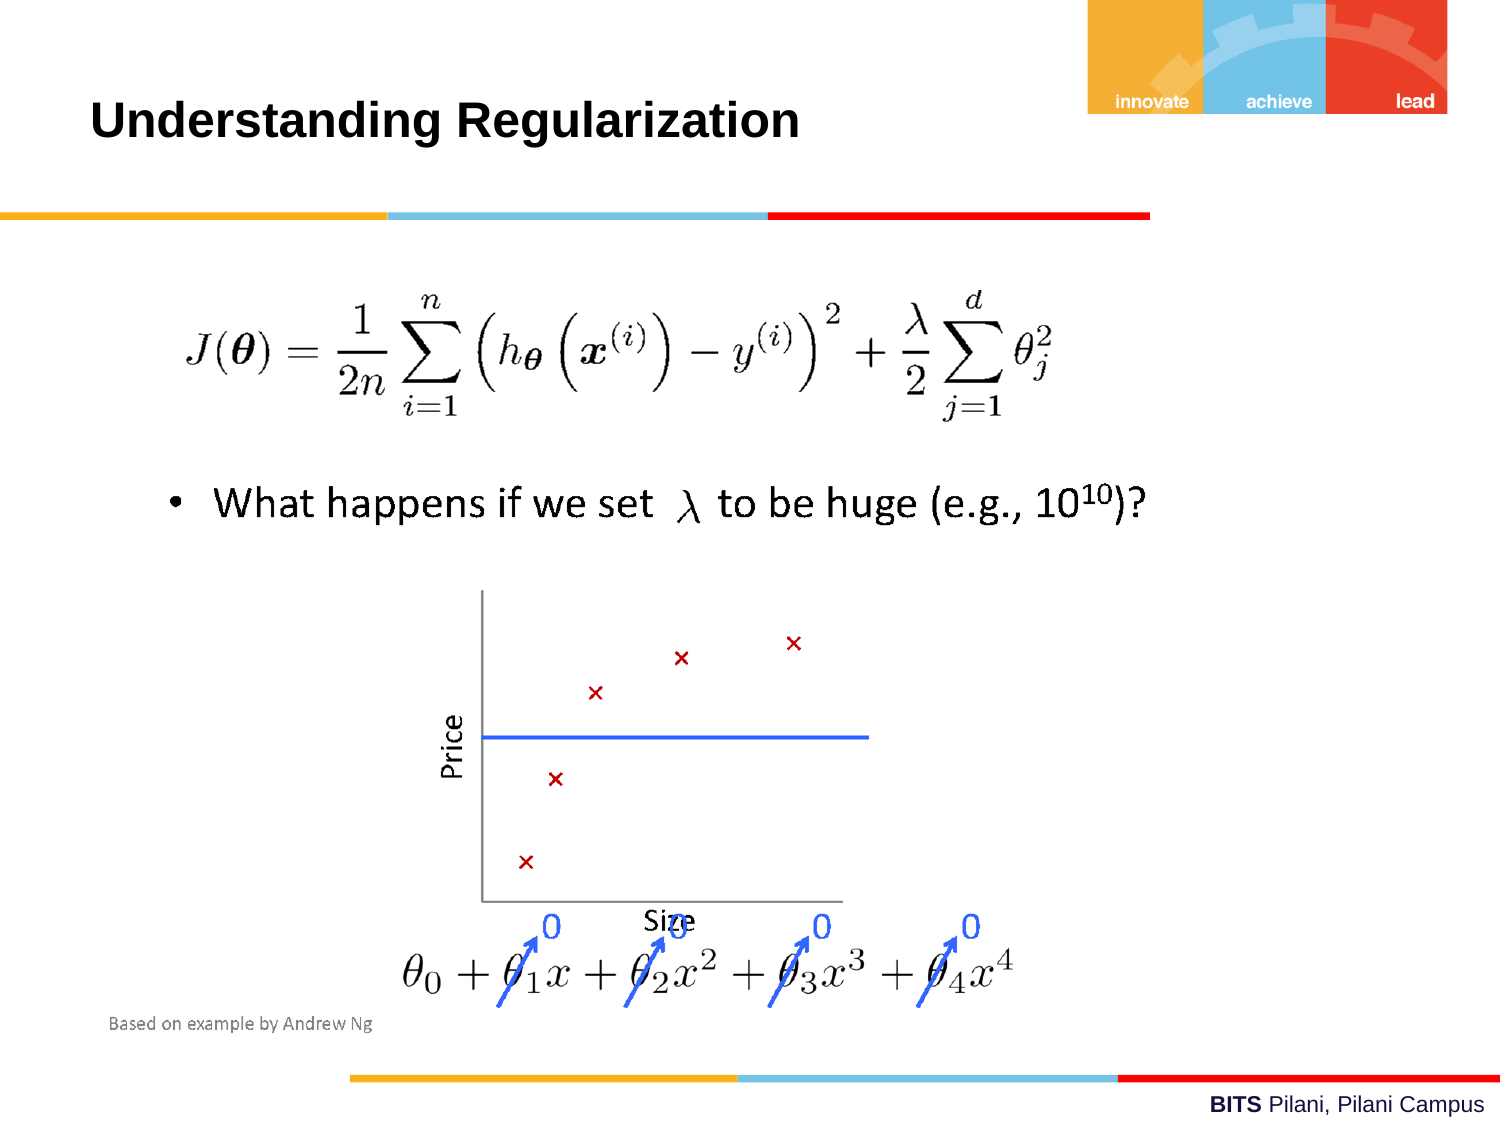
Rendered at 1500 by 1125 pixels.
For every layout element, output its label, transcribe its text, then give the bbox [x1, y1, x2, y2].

text_box Understanding Regularization [74, 50, 1079, 190]
picture [96, 290, 1058, 438]
picture [96, 474, 1148, 1042]
picture [1087, 0, 1448, 114]
